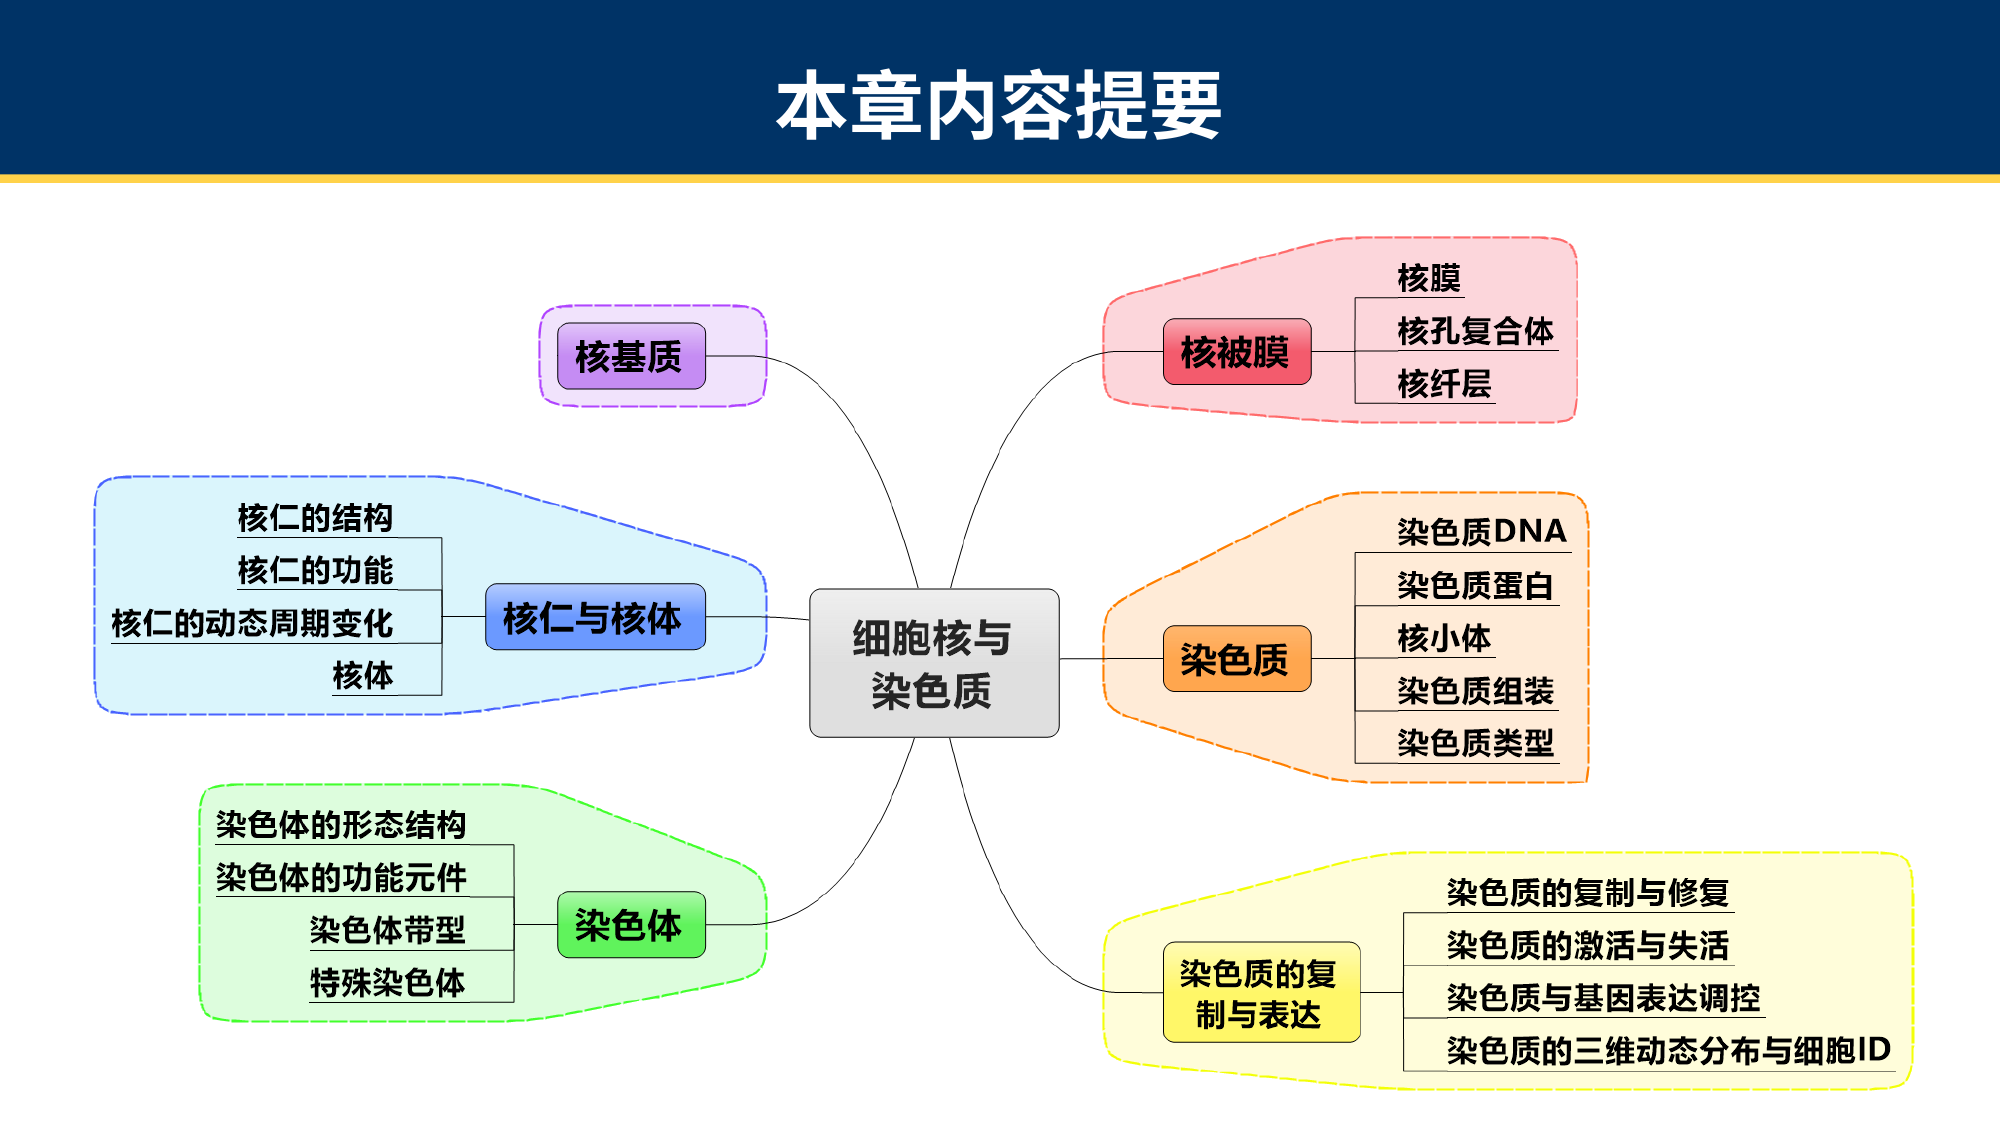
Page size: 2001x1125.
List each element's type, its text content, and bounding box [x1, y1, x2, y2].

text_box 本章内容提要 [633, 46, 1367, 161]
picture [60, 221, 1939, 1107]
text_box [0, 175, 2000, 184]
text_box [0, 0, 2000, 175]
